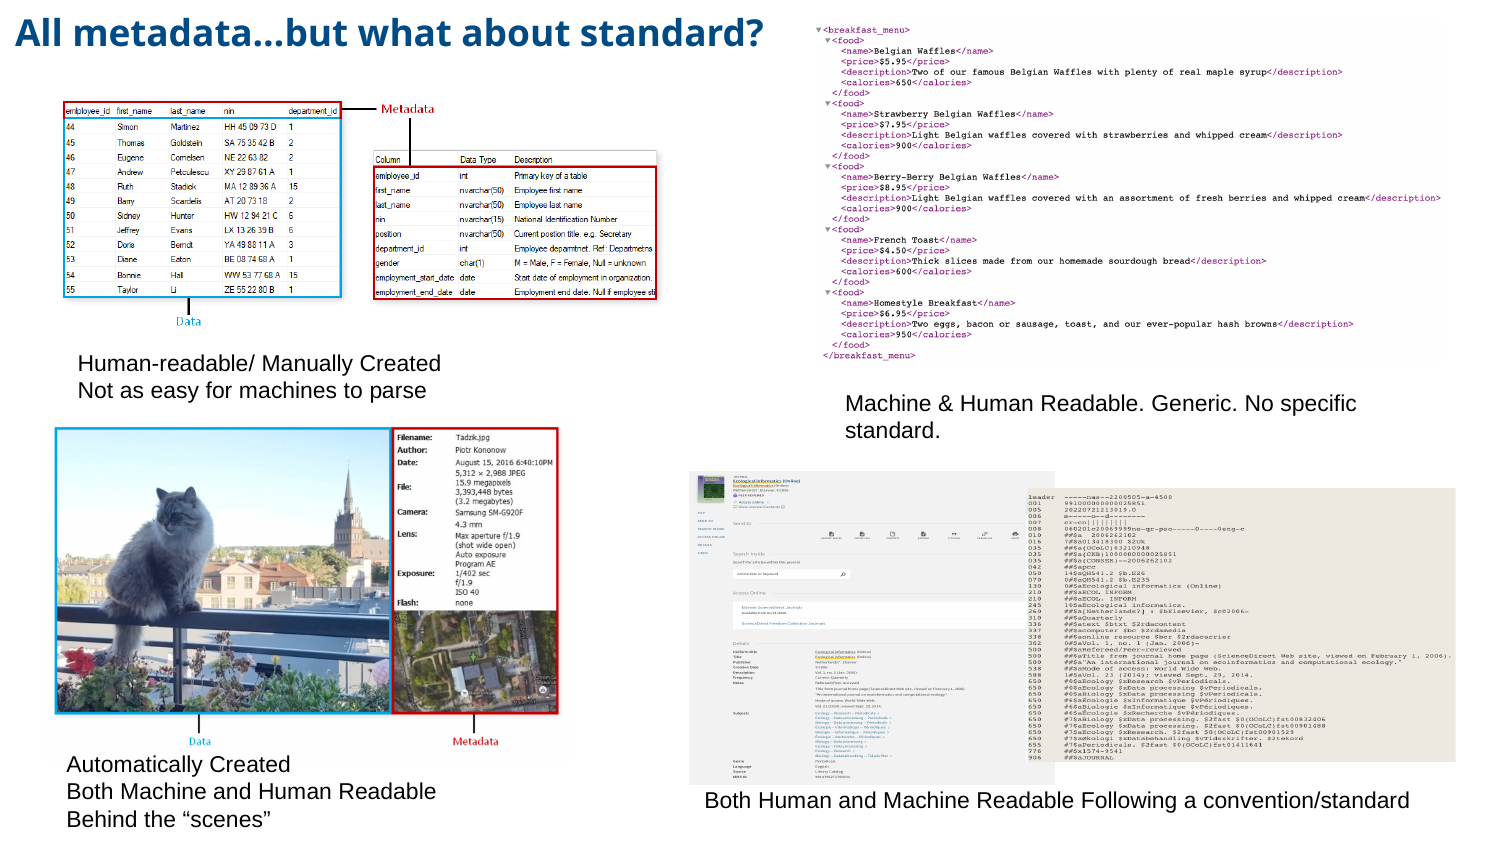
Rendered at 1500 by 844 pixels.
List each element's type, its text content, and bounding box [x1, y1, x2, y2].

picture [43, 420, 575, 764]
text_box All metadata…but what about standard? [0, 0, 786, 70]
text_box Automatically Created Both Machine and Human Readable Behind the “scenes” [51, 773, 565, 844]
picture [48, 86, 678, 334]
picture [689, 471, 1456, 785]
text_box Both Human and Machine Readable Following a convention/standard [689, 772, 1456, 828]
text_box Human-readable/ Manually Created Not as easy for machines to parse [62, 342, 576, 418]
picture [815, 20, 1444, 364]
text_box Machine & Human Readable. Generic. No specific standard. [829, 373, 1444, 486]
